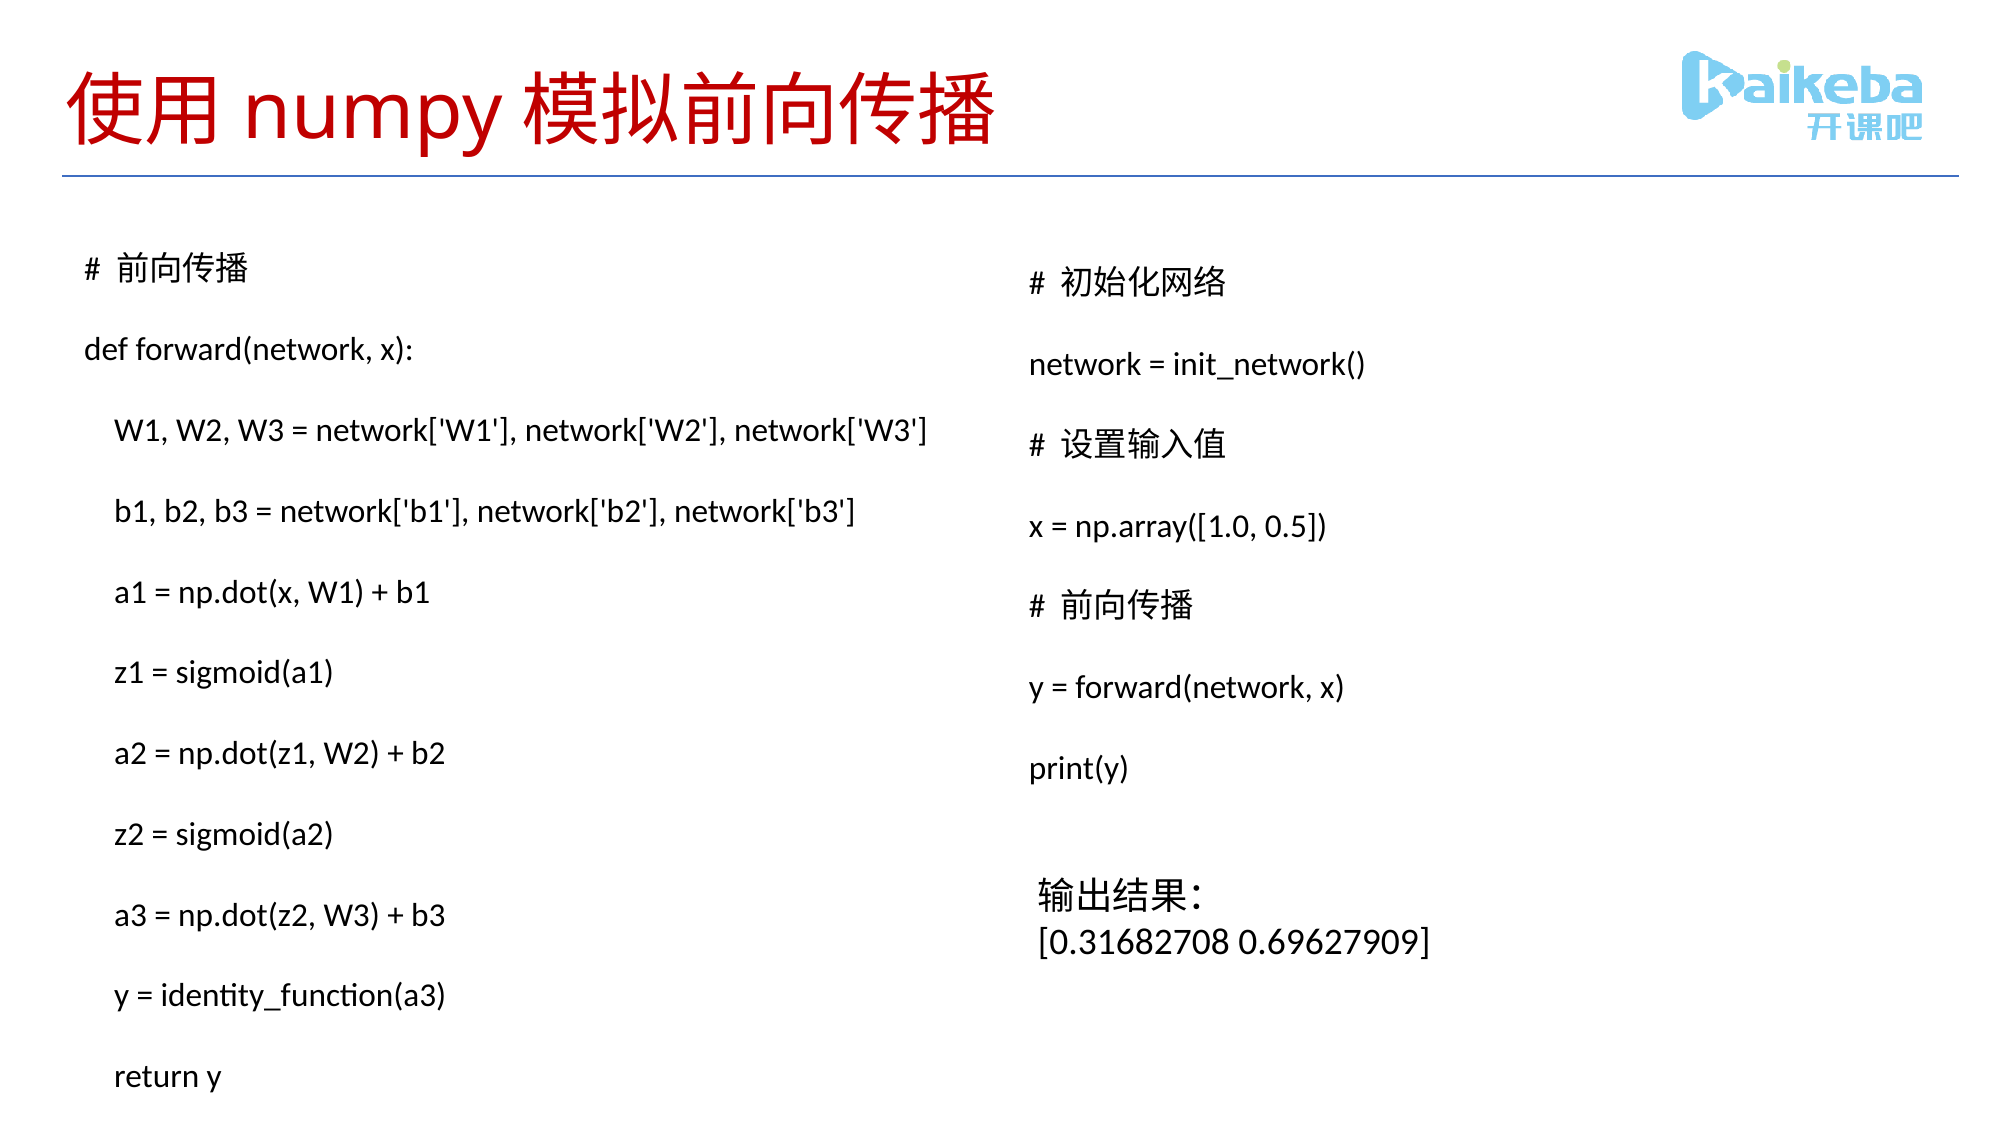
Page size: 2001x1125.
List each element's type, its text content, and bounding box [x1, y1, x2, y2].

list [136, 910, 1863, 1012]
text_box 输出结果： [0.31682708 0.69627909] [1030, 864, 1447, 970]
table_header 特征名 [1653, 21, 1950, 167]
title 使用numpy模拟前向传播 [57, 59, 1728, 167]
text_box # 初始化网络 network = init_network() # 设置输入值 x = np.array([1.0, 0.5]) # 前向传播 y = forward(network, x) print(y) [1021, 234, 1967, 925]
text_box # 前向传播 def forward(network, x): W1, W2, W3 = network['W1'], network['W2'], network['W3'] b1, b2, b3 = network['b1'], network['b2'], network['b3'] a1 = np.dot(x, W1) + b1 z1 = sigmoid(a1) a2 = np.dot(z1, W2) + b2 z2 = sigmoid(a2) a3 = np.dot(z2, W3) + b3 y = identity_function(a3) return y [76, 219, 1022, 910]
